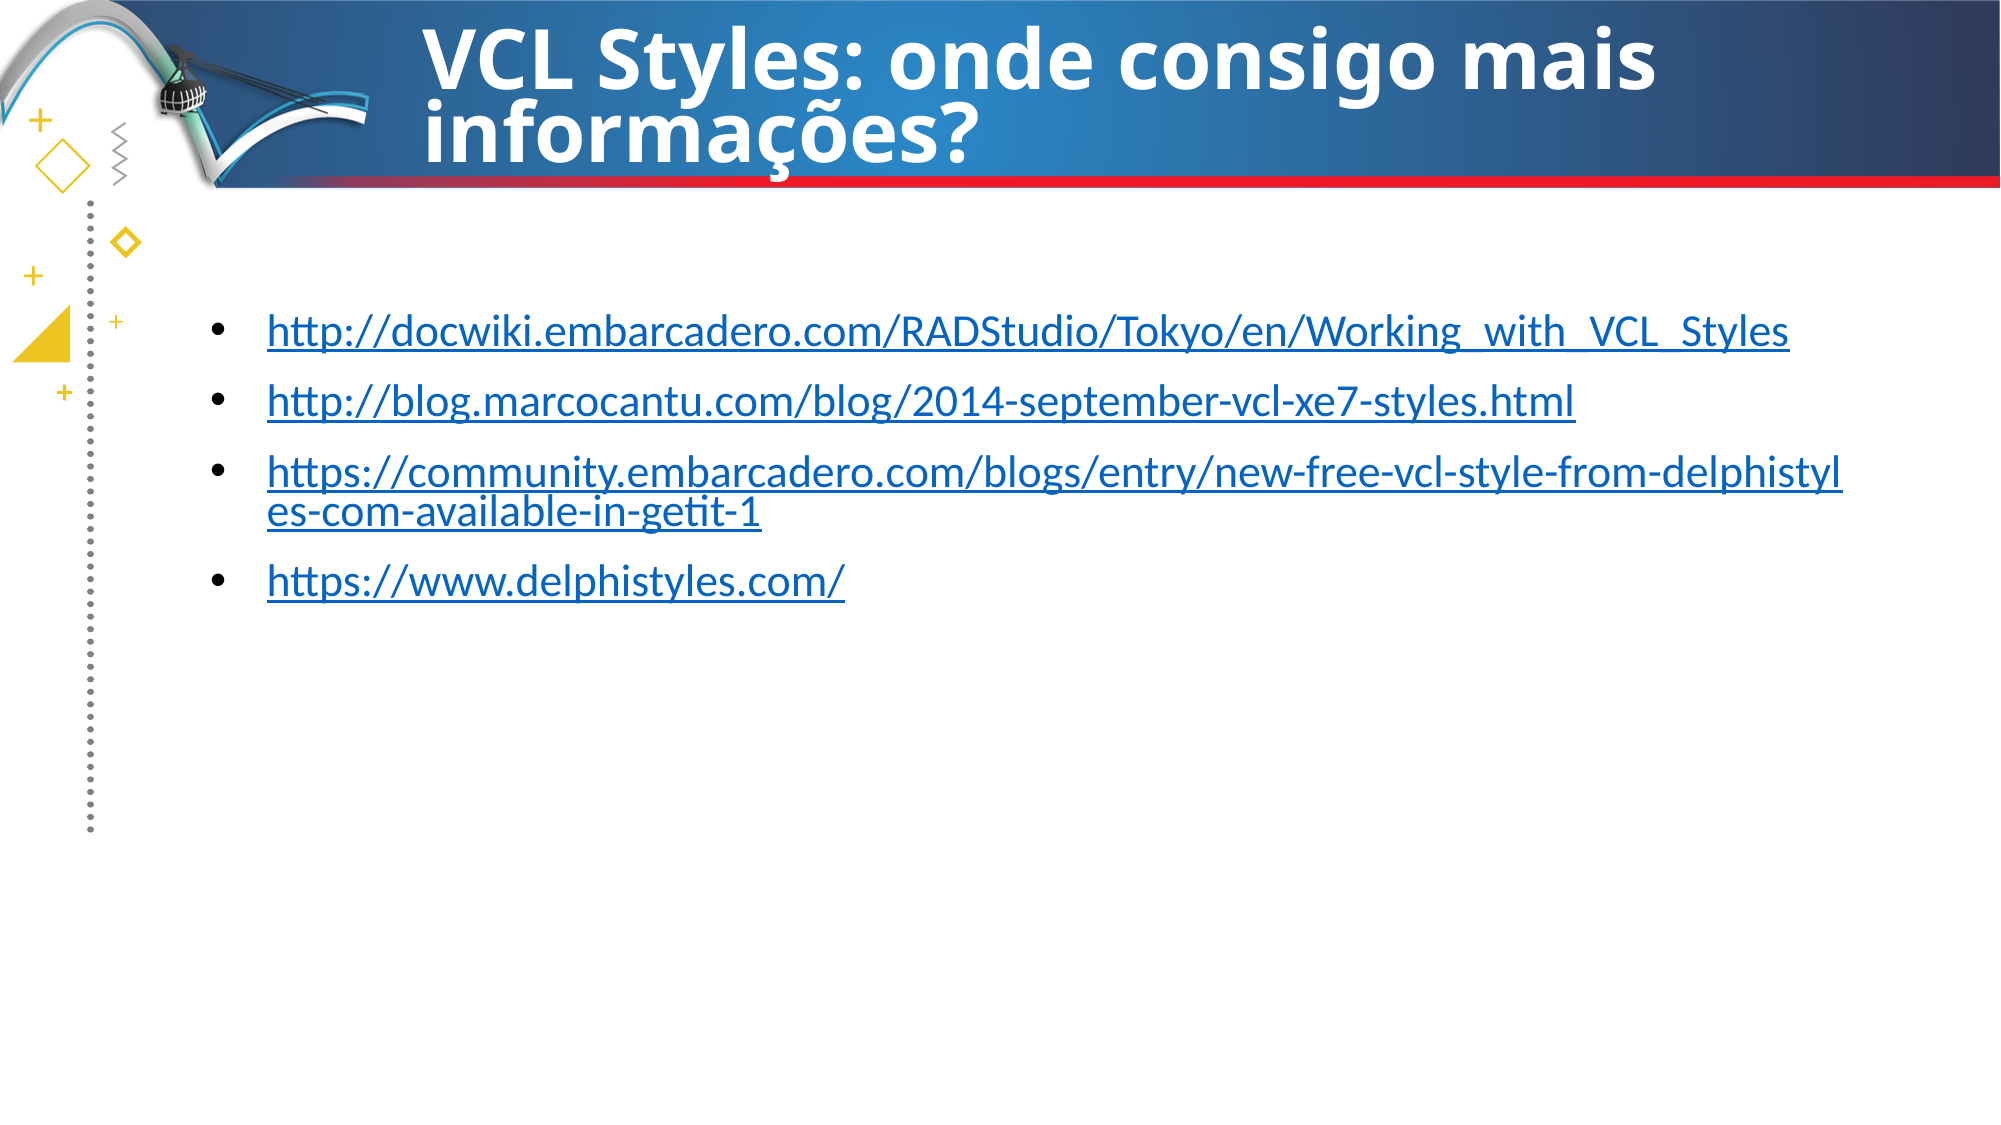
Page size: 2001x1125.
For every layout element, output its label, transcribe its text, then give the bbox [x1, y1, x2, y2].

title VCL Styles: onde consigo mais informações? [407, 57, 1931, 156]
picture [0, 0, 2000, 190]
list http://docwiki.embarcadero.com/RADStudio/Tokyo/en/Working_with_VCL_Styles http://blog.marcocantu.com/blog/2014-september-vcl-xe7-styles.html https://community.embarcadero.com/blogs/entry/new-free-vcl-style-from-delphistyles-com-available-in-getit-1 https://www.delphistyles.com/ [195, 299, 1863, 1014]
picture [39, 142, 86, 190]
